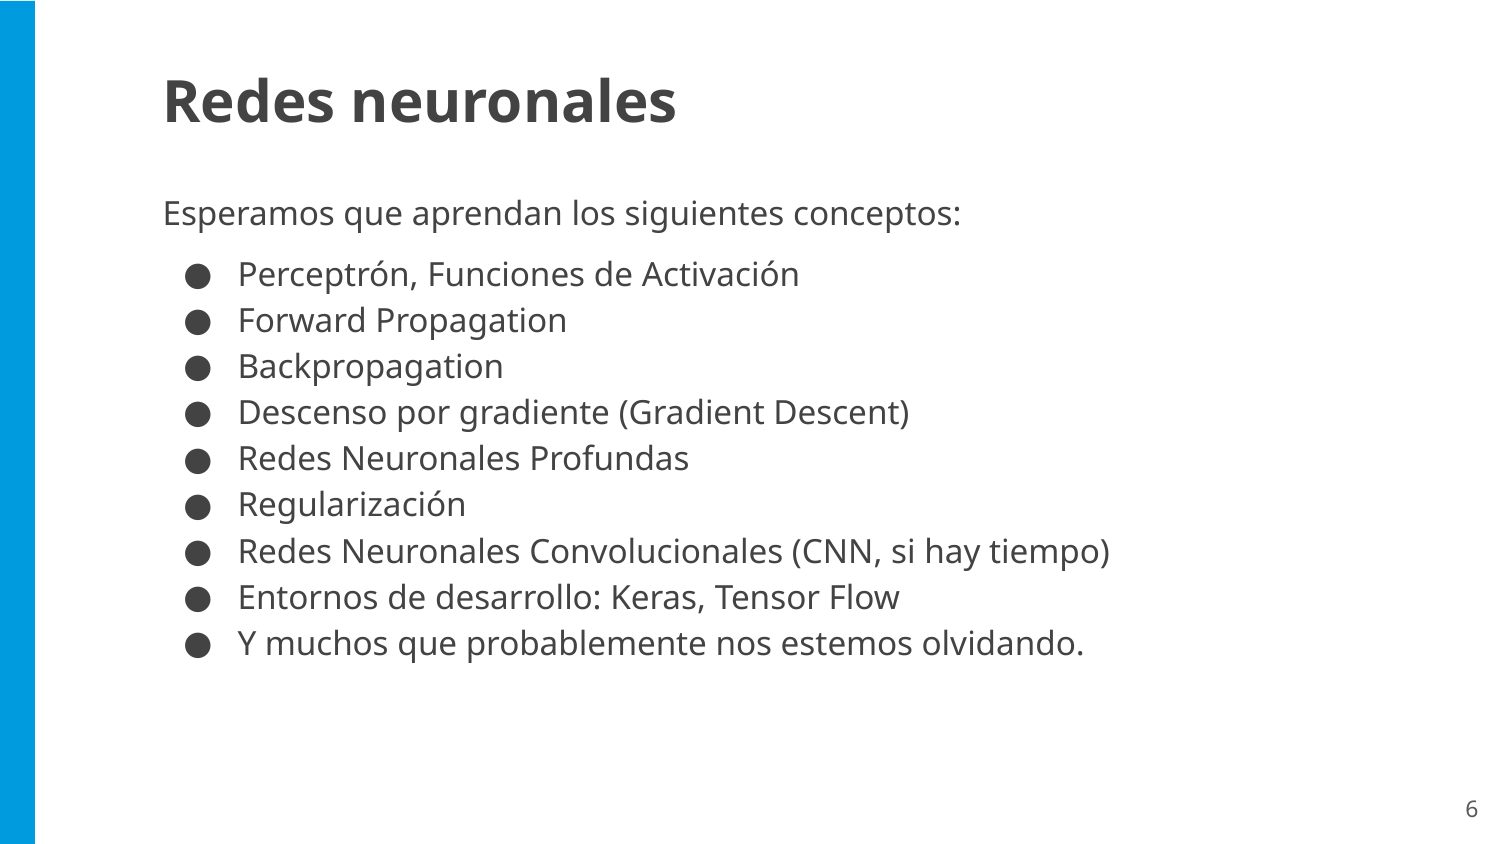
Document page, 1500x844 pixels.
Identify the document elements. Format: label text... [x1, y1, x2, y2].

text_box Redes neuronales [147, 49, 1350, 146]
text_box Esperamos que aprendan los siguientes conceptos: Perceptrón, Funciones de Activación Forward Propagation Backpropagation Descenso por gradiente (Gradient Descent) Redes Neuronales Profundas Regularización Redes Neuronales Convolucionales (CNN, si hay tiempo) Entornos de desarrollo: Keras, Tensor Flow Y muchos que probablemente nos estemos olvidando. [147, 184, 1374, 308]
slide_number ‹#› [1403, 779, 1494, 844]
